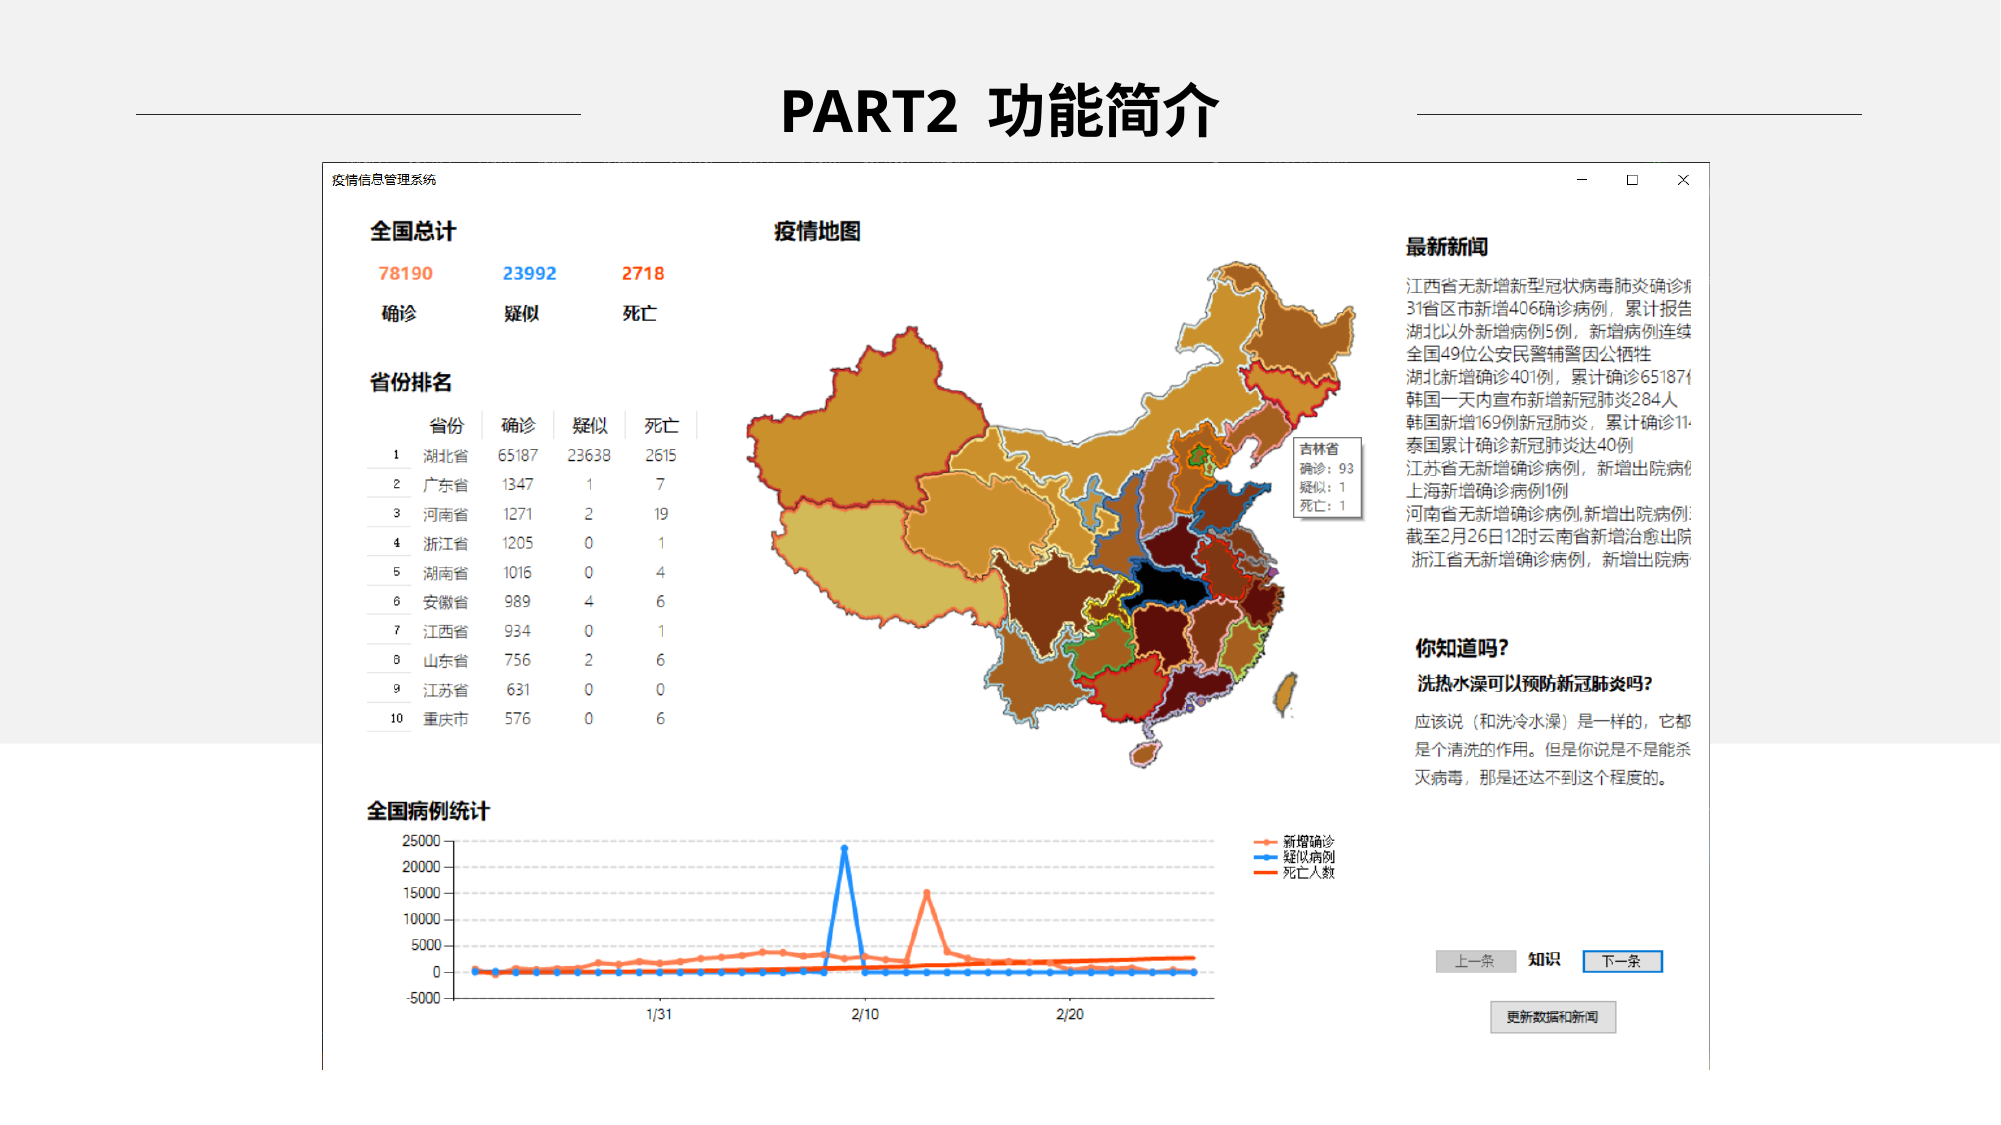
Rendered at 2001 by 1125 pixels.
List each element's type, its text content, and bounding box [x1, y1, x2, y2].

list PART2 功能简介 [629, 43, 1371, 162]
picture [322, 162, 1710, 1070]
